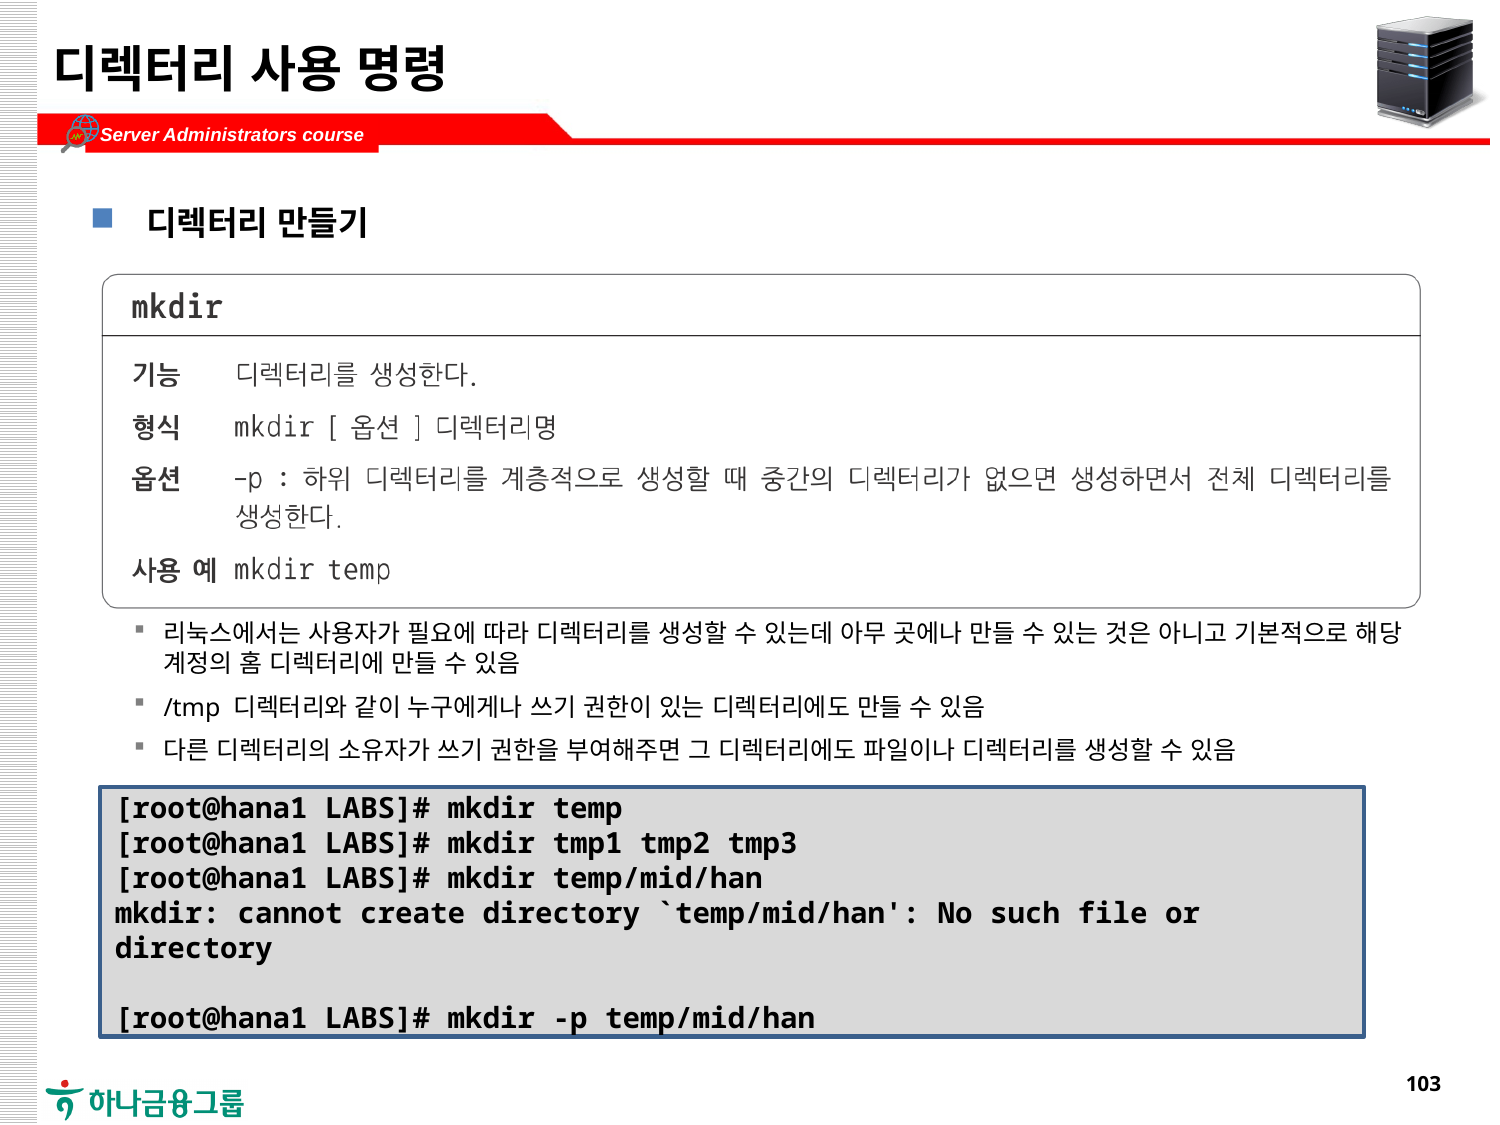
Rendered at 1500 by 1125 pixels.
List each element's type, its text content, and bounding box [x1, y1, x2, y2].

title 디렉터리 사용 명령 [37, 22, 1425, 113]
picture [41, 1079, 248, 1121]
picture [38, 7, 1495, 167]
text_box [root@hana1 LABS]# mkdir temp [root@hana1 LABS]# mkdir tmp1 tmp2 tmp3 [root@hana1 LABS]# mkdir temp/mid/han mkdir: cannot create directory `temp/mid/han': No such file or directory [root@hana1 LABS]# mkdir -p temp/mid/han [98, 785, 1366, 1039]
list 디렉터리 만들기 리눅스에서는 사용자가 필요에 따라 디렉터리를 생성할 수 있는데 아무 곳에나 만들 수 있는 것은 아니고 기본적으로 해당 계정의 홈 디렉터리에 만들 수 있음 /tmp 디렉터리와 같이 누구에게나 쓰기 권한이 있는 디렉터리에도 만들 수 있음 다른 디렉터리의 소유자가 쓰기 권한을 부여해주면 그 디렉터리에도 파일이나 디렉터리를 생성할 수 있음 [75, 174, 1459, 1079]
picture [100, 269, 1426, 610]
